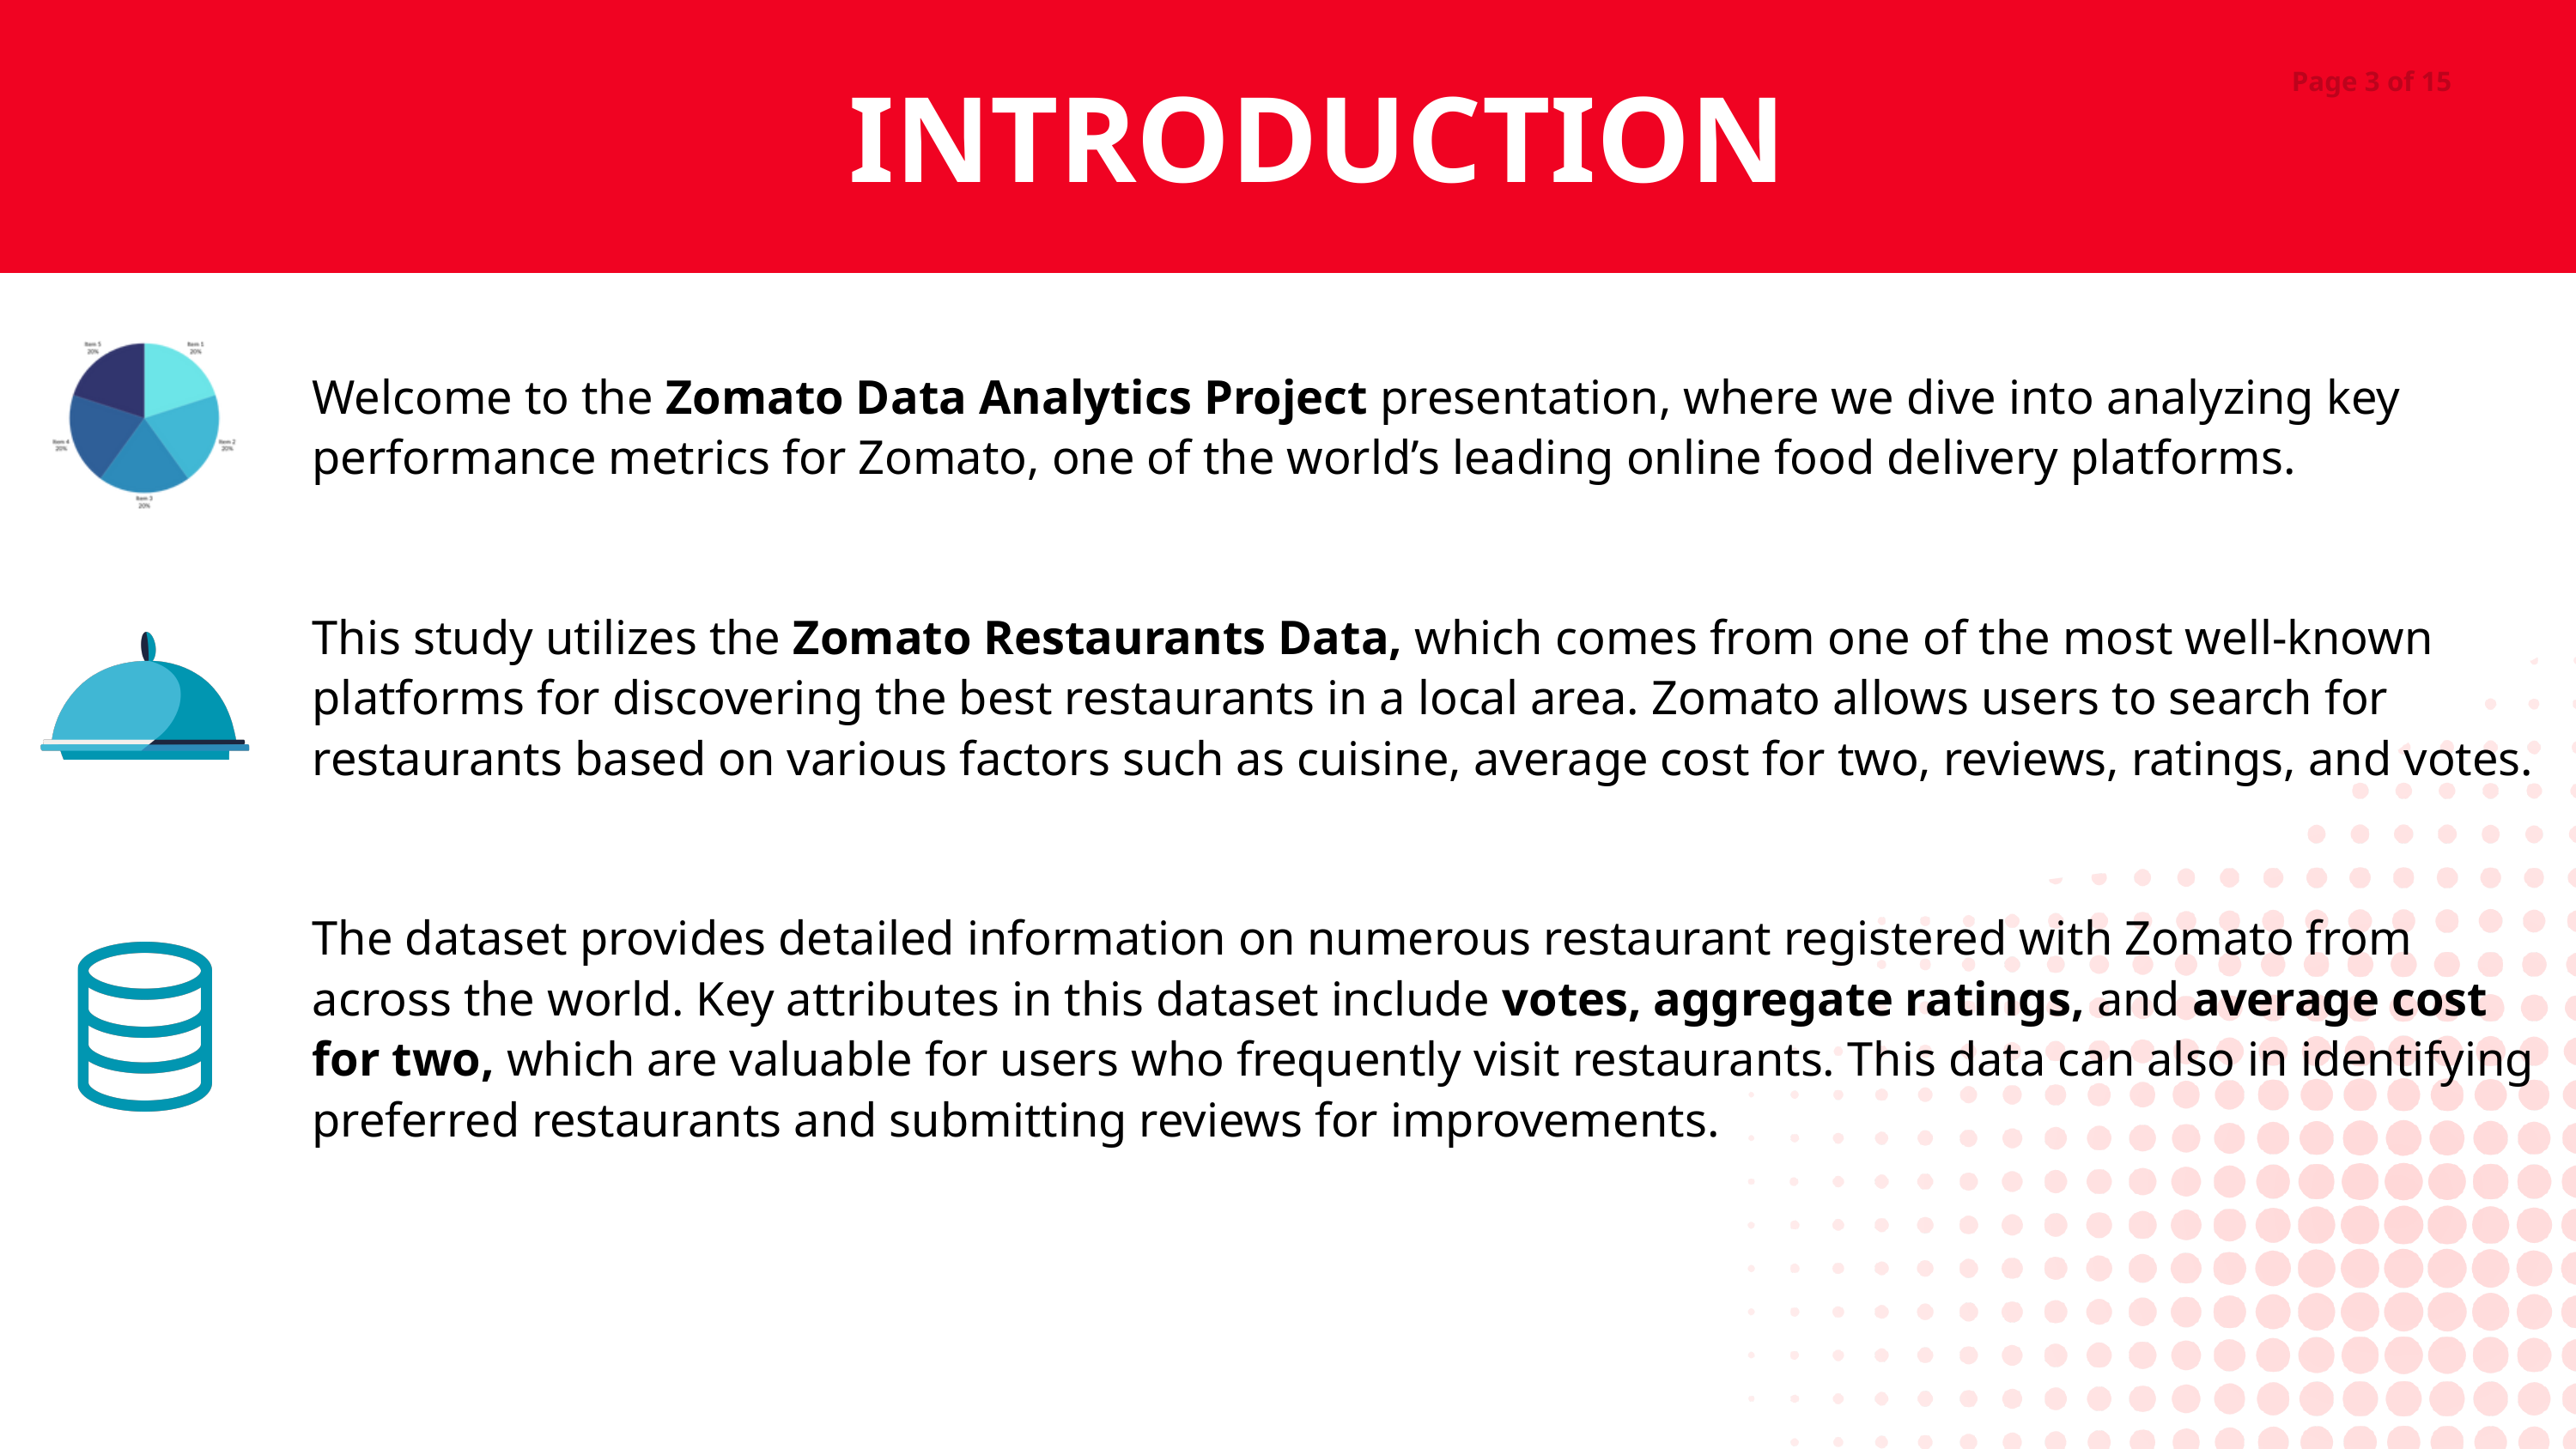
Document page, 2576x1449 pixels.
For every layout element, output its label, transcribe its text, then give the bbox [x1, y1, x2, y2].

picture [35, 323, 254, 526]
text_box The dataset provides detailed information on numerous restaurant registered with Zomato from across the world. Key attributes in this dataset include votes, aggregate ratings, and average cost for two, which are valuable for users who frequently visit restaurants. This data can also in identifying preferred restaurants and submitting reviews for improvements. [312, 904, 2537, 1146]
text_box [0, 0, 2576, 274]
text_box [1746, 656, 2576, 1449]
text_box [40, 632, 250, 760]
text_box This study utilizes the Zomato Restaurants Data, which comes from one of the most well-known platforms for discovering the best restaurants in a local area. Zomato allows users to search for restaurants based on various factors such as cuisine, average cost for two, reviews, ratings, and votes. [312, 603, 2537, 785]
text_box Welcome to the Zomato Data Analytics Project presentation, where we dive into analyzing key performance metrics for Zomato, one of the world’s leading online food delivery platforms. [312, 362, 2576, 484]
text_box [77, 942, 212, 1112]
